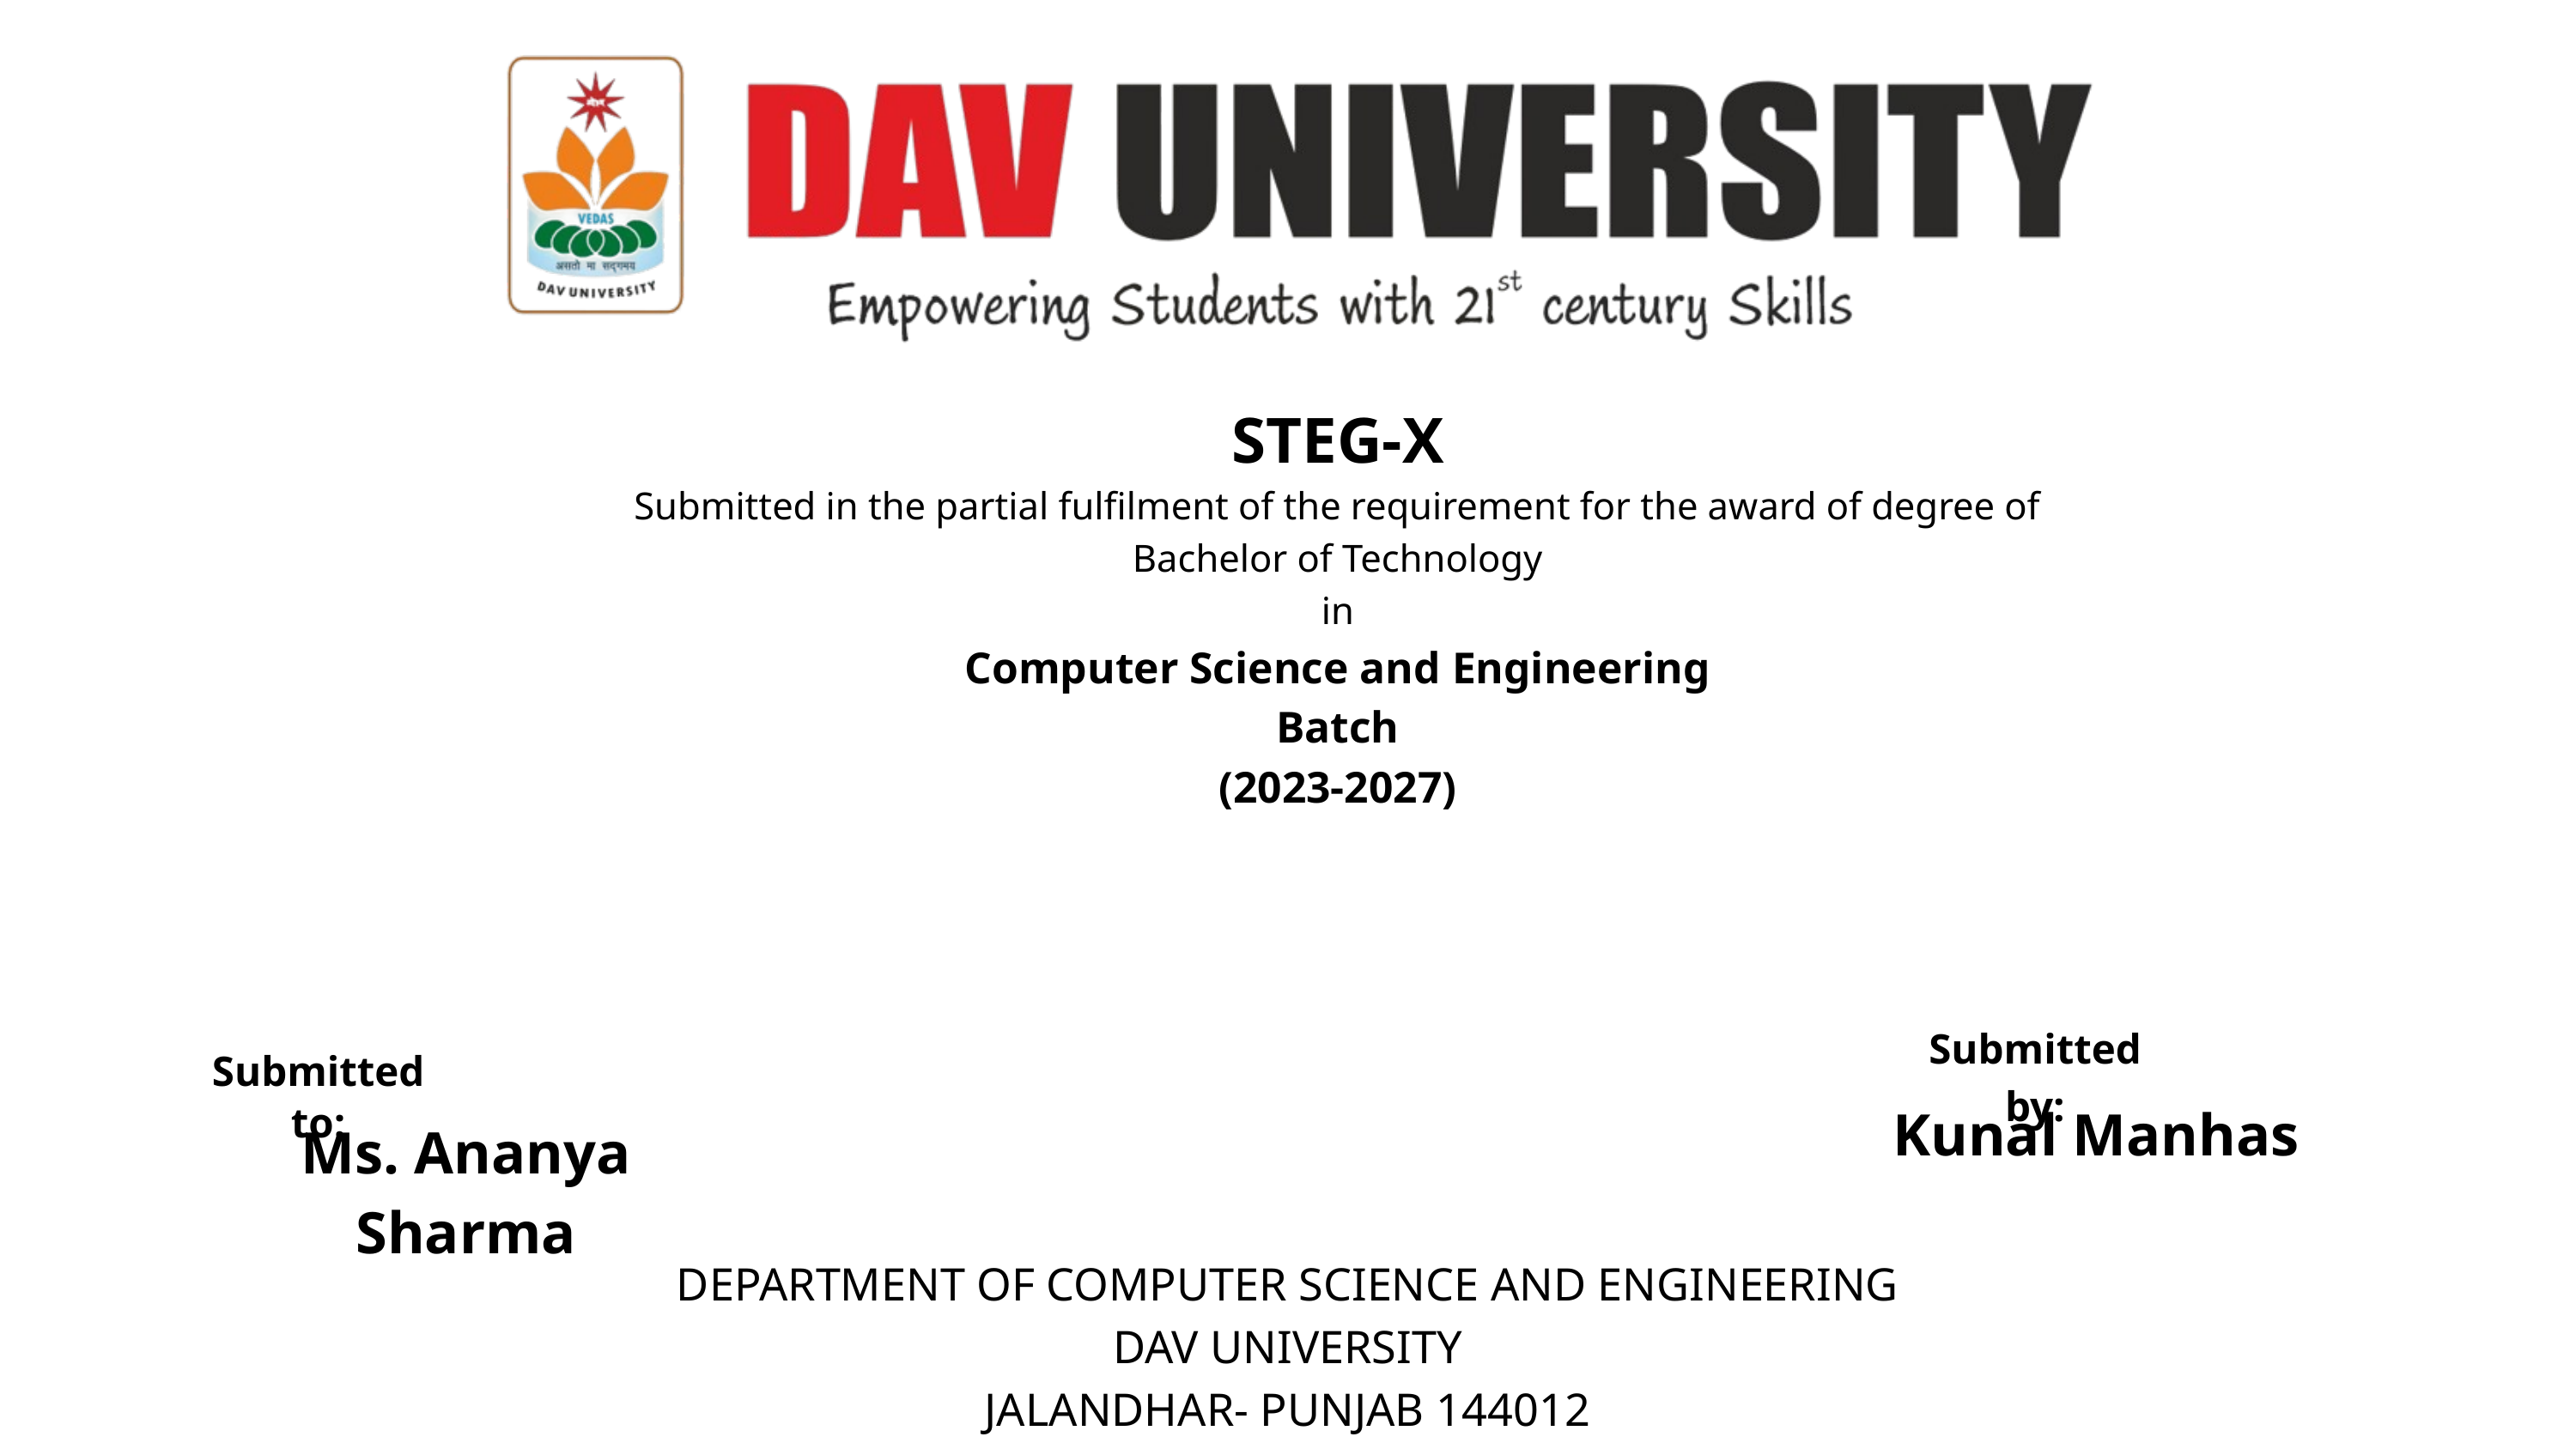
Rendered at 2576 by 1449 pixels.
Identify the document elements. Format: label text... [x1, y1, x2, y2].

text_box Ms. Ananya Sharma [192, 1105, 740, 1246]
text_box STEG-X Submitted in the partial fulfilment of the requirement for the award of degree of Bachelor of Technology in Computer Science and Engineering Batch (2023-2027) [618, 387, 2057, 812]
text_box Submitted by: [1894, 1015, 2176, 1087]
text_box Kunal Manhas [1734, 1087, 2458, 1168]
text_box Submitted to: [192, 1044, 444, 1105]
text_box [410, 19, 2125, 361]
text_box DEPARTMENT OF COMPUTER SCIENCE AND ENGINEERING DAV UNIVERSITY JALANDHAR- PUNJAB 144012 [0, 1246, 2576, 1435]
